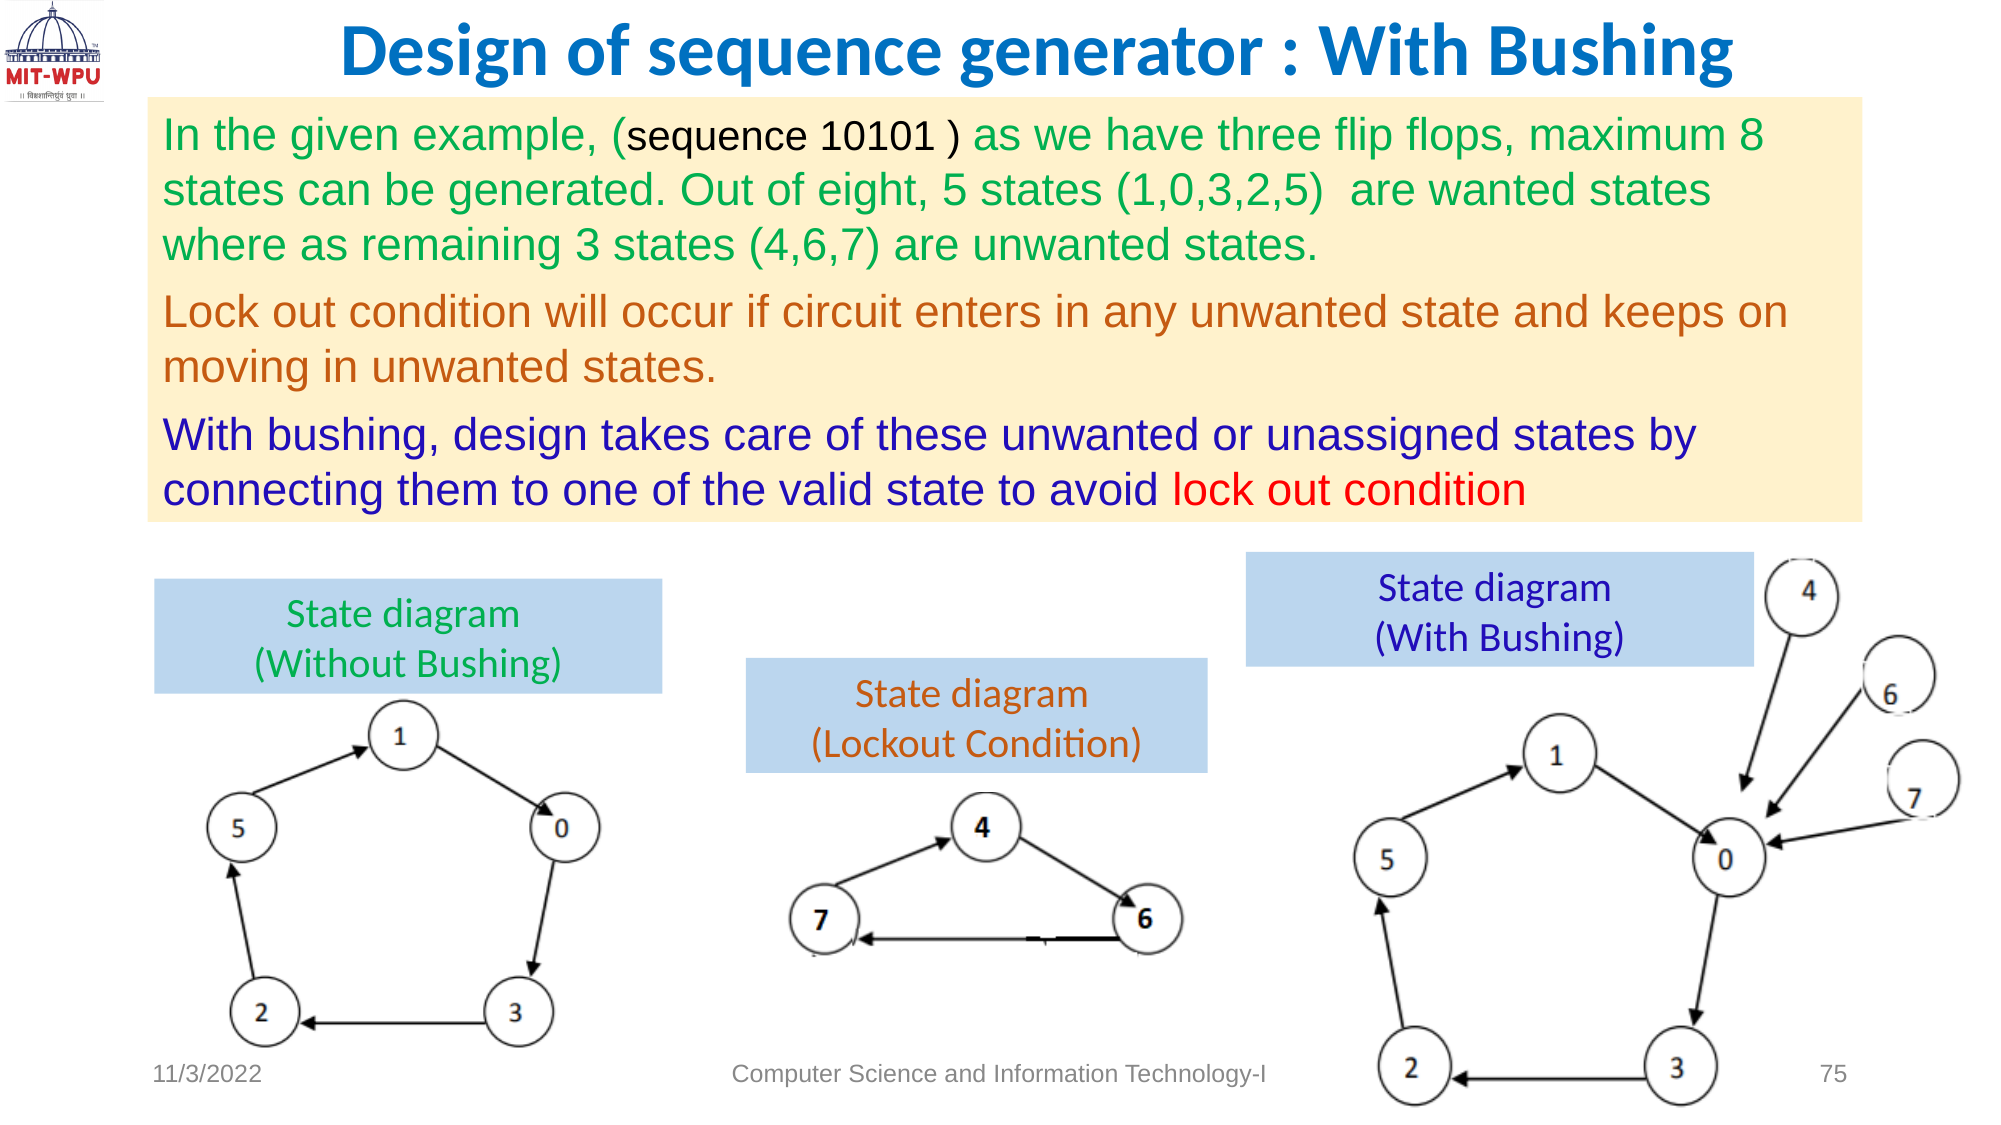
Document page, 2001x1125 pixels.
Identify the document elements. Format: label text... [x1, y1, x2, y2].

picture [753, 791, 1186, 965]
text_box State diagram (Without Bushing) [154, 578, 663, 694]
text_box In the given example, (sequence 10101 ) as we have three flip flops, maximum 8 states can be generated. Out of eight, 5 states (1,0,3,2,5) are wanted states where as remaining 3 states (4,6,7) are unwanted states. Lock out condition will occur if circuit enters in any unwanted state and keeps on moving in unwanted states. With bushing, design takes care of these unwanted or unassigned states by connecting them to one of the valid state to avoid lock out condition [147, 97, 1863, 522]
title Design of sequence generator : With Bushing [175, 0, 1901, 103]
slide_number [137, 1042, 588, 1103]
footer Computer Science and Information Technology-I [662, 1042, 1338, 1103]
picture [1351, 535, 1968, 1114]
text_box State diagram (With Bushing) [1245, 551, 1346, 667]
picture [4, 0, 104, 103]
text_box State diagram (Lockout Condition) [745, 657, 1208, 773]
picture [190, 695, 609, 1061]
